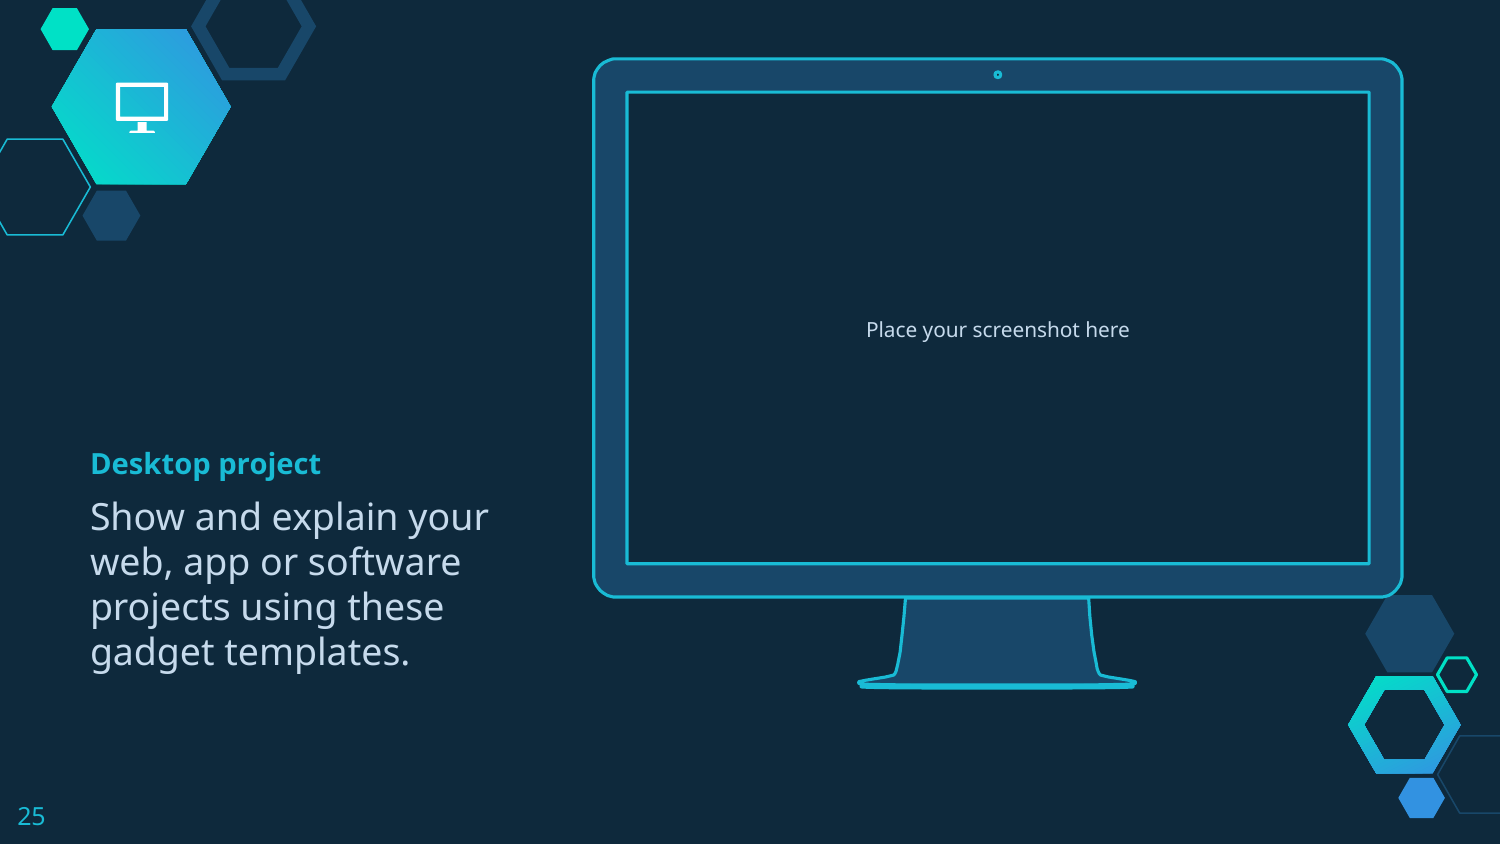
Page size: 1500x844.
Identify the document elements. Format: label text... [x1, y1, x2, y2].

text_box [115, 82, 169, 134]
text_box [593, 58, 1403, 689]
slide_number 25 [2, 785, 93, 844]
text_box Place your screenshot here [627, 92, 1369, 566]
list Desktop project Show and explain your web, app or software projects using these gadget templates. [75, 242, 541, 689]
